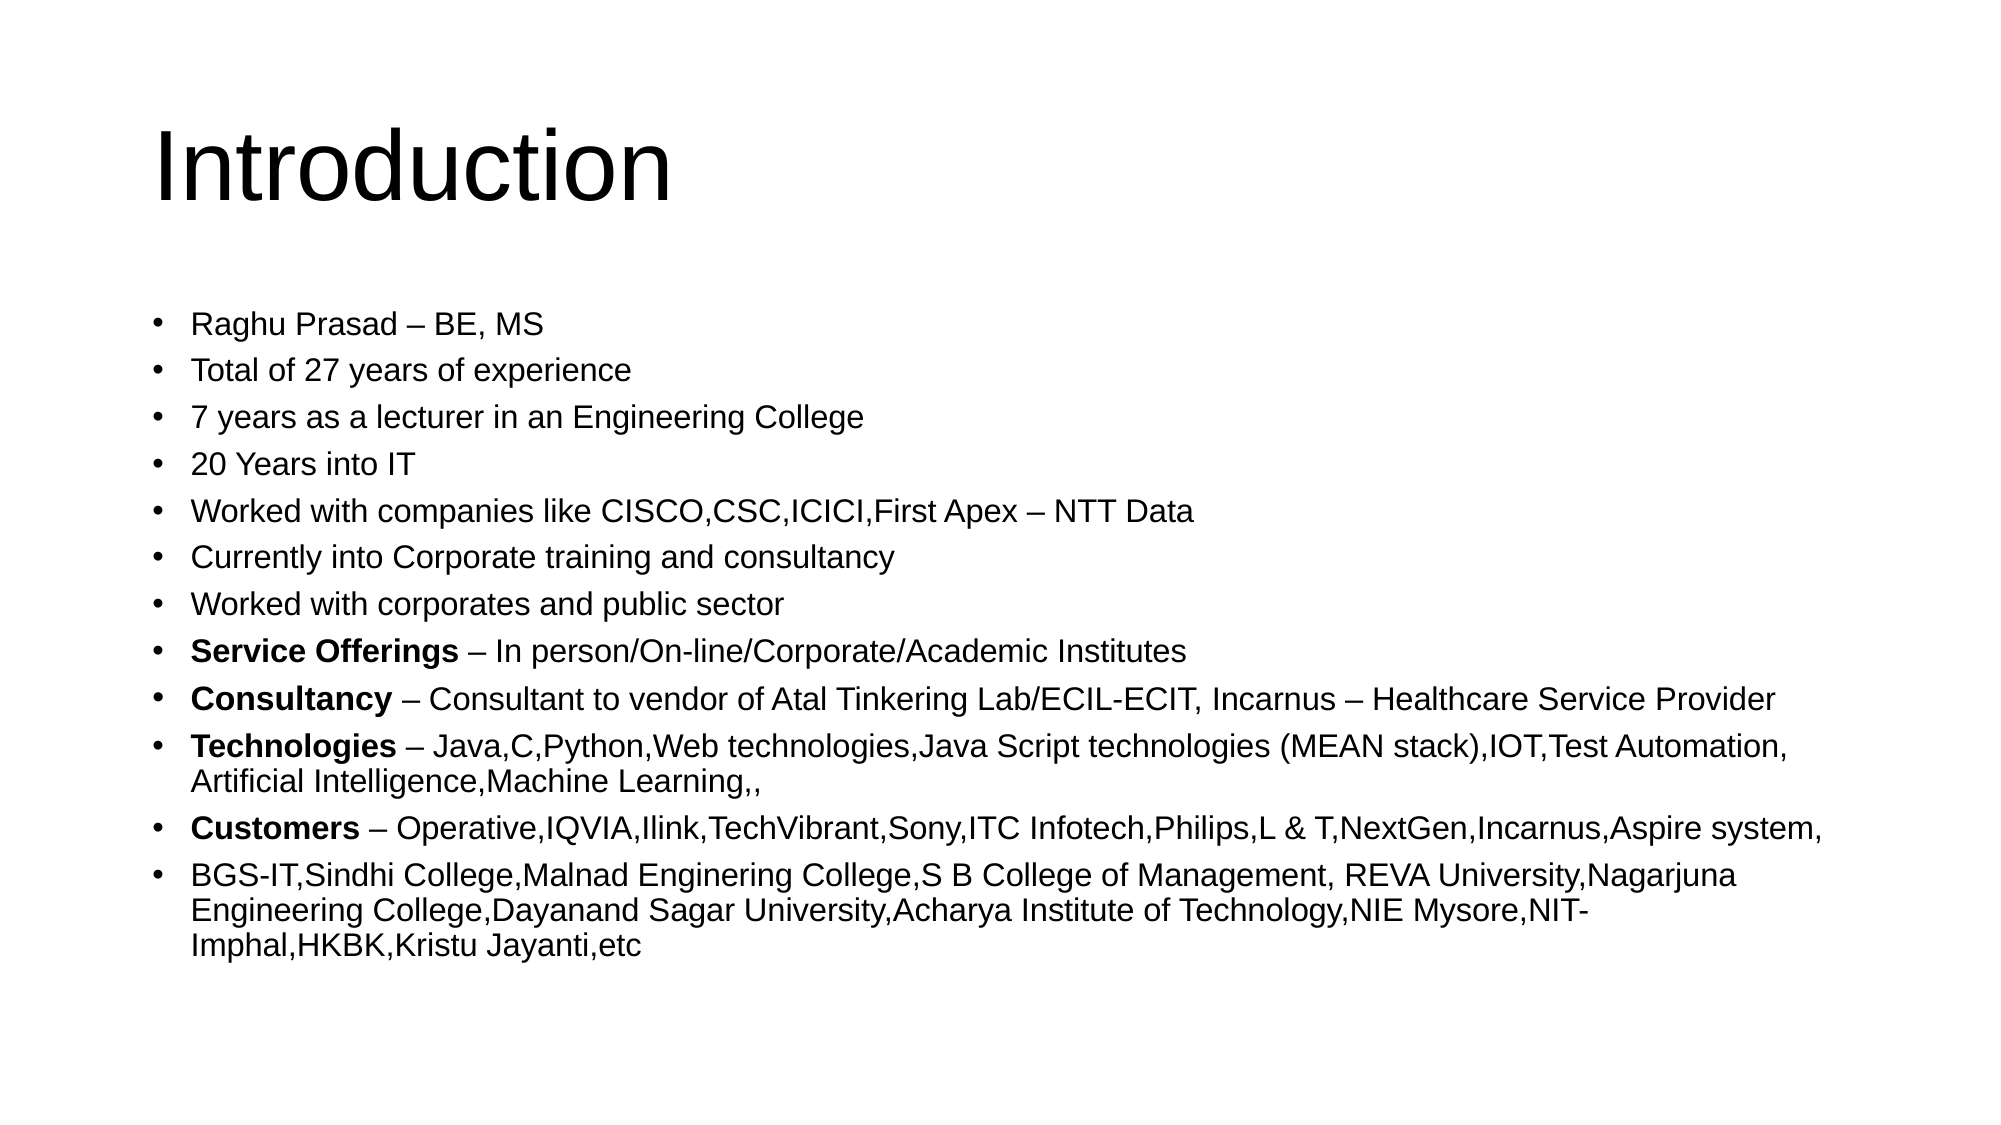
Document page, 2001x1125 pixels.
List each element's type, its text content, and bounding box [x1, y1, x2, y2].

list Raghu Prasad – BE, MS Total of 27 years of experience 7 years as a lecturer in an Engineering College 20 Years into IT Worked with companies like CISCO,CSC,ICICI,First Apex – NTT Data Currently into Corporate training and consultancy Worked with corporates and public sector Service Offerings – In person/On-line/Corporate/Academic Institutes Consultancy – Consultant to vendor of Atal Tinkering Lab/ECIL-ECIT, Incarnus – Healthcare Service Provider Technologies – Java,C,Python,Web technologies,Java Script technologies (MEAN stack),IOT,Test Automation, Artificial Intelligence,Machine Learning,, Customers – Operative,IQVIA,Ilink,TechVibrant,Sony,ITC Infotech,Philips,L & T,NextGen,Incarnus,Aspire system, BGS-IT,Sindhi College,Malnad Enginering College,S B College of Management, REVA University,Nagarjuna Engineering College,Dayanand Sagar University,Acharya Institute of Technology,NIE Mysore,NIT-Imphal,HKBK,Kristu Jayanti,etc [137, 299, 1863, 1014]
title Introduction [137, 59, 1863, 278]
